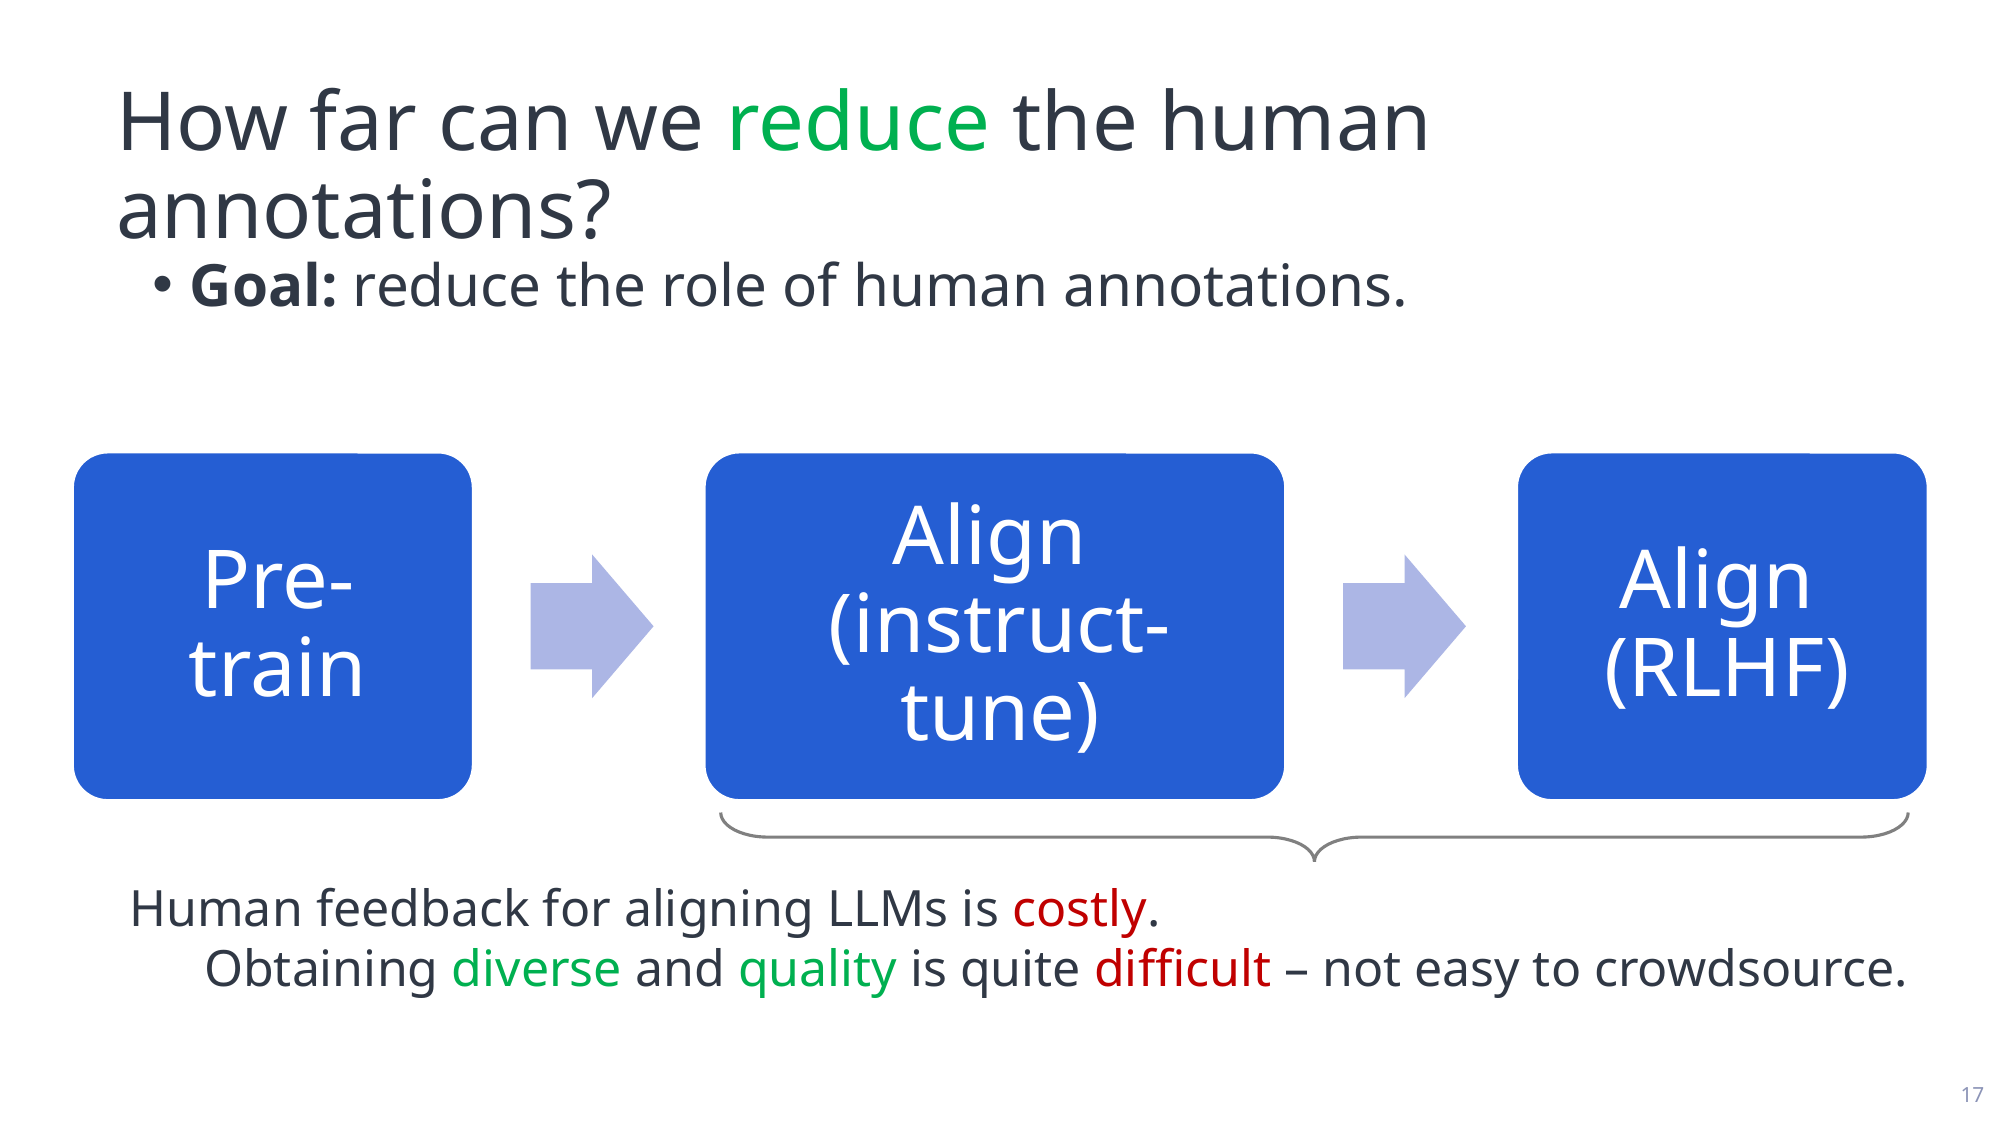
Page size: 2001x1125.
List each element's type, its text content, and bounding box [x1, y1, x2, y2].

title How far can we reduce the human annotations? [96, 59, 1953, 278]
text_box Human feedback for aligning LLMs is costly. Obtaining diverse and quality is quite difficult – not easy to crowdsource. [114, 868, 1956, 1064]
slide_number 17 [1912, 1065, 2000, 1125]
list Goal: reduce the role of human annotations. [137, 248, 1863, 326]
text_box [71, 326, 1929, 927]
